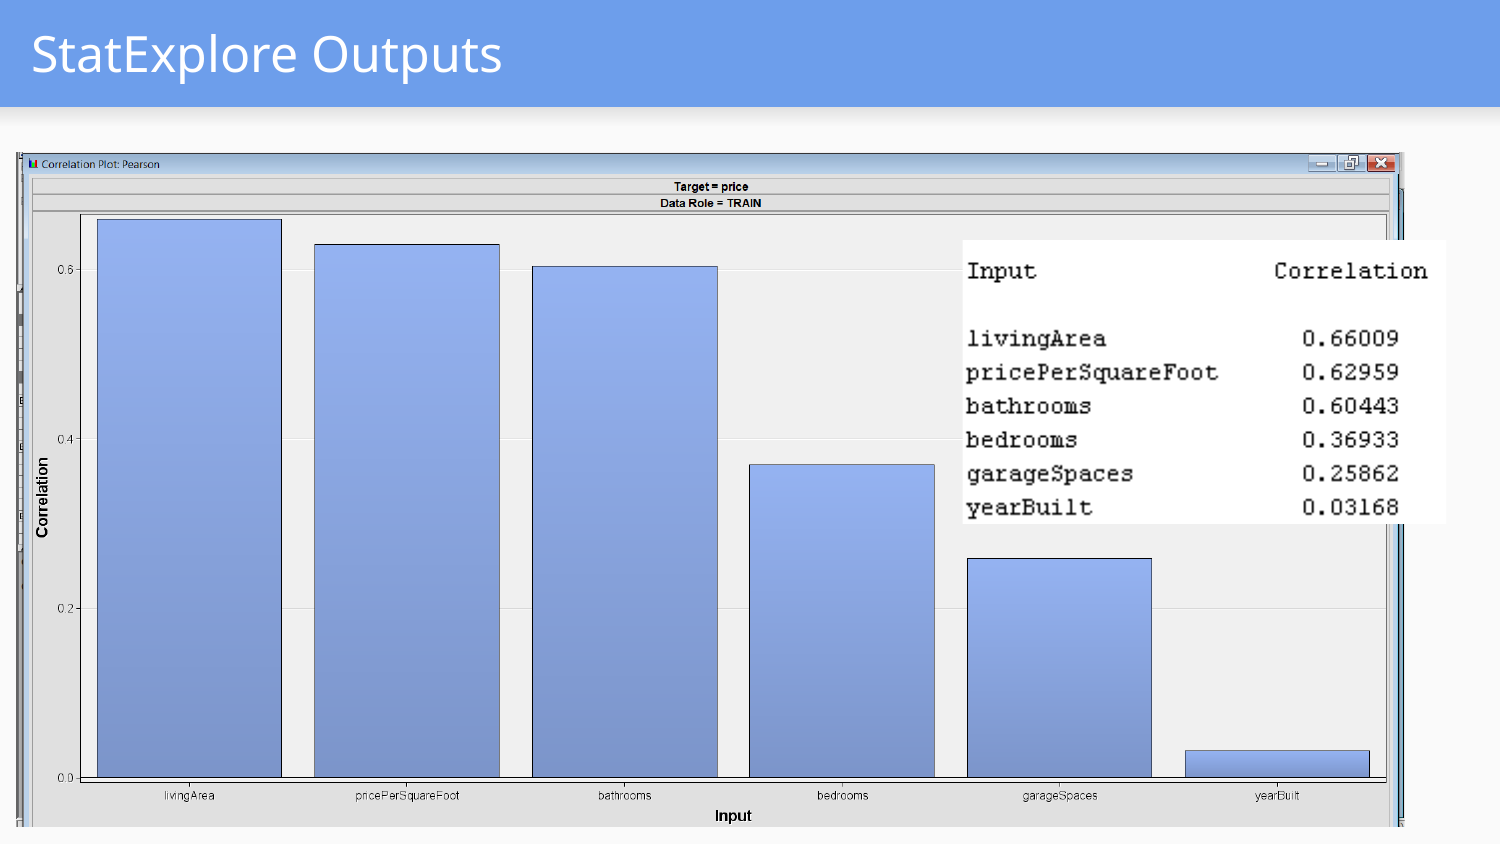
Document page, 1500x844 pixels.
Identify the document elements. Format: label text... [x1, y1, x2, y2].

title StatExplore Outputs [16, 2, 1464, 102]
picture [15, 152, 1447, 827]
